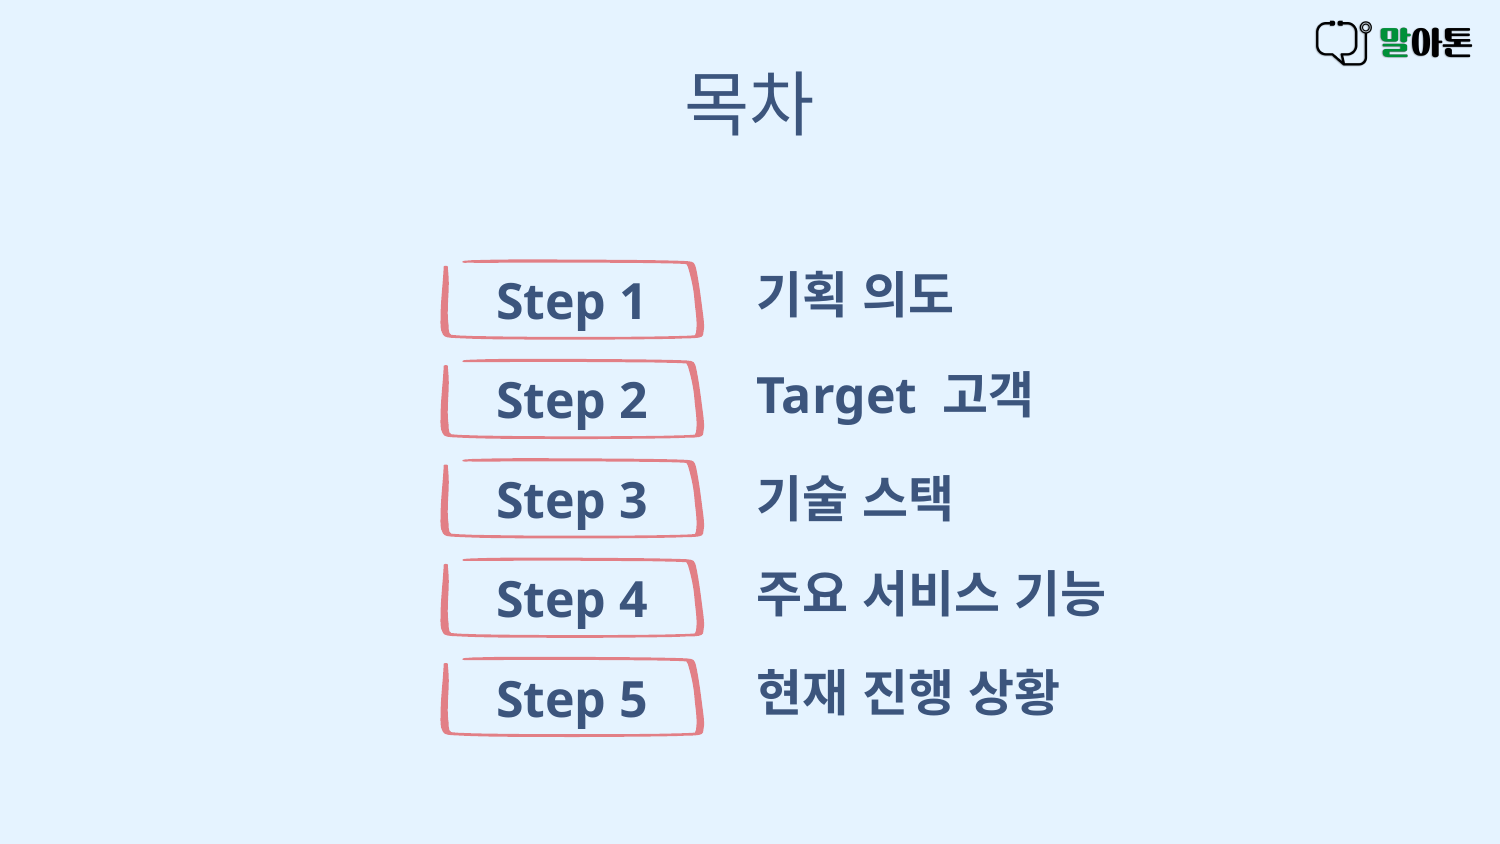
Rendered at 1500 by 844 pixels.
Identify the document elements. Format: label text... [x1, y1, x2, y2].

text_box [462, 259, 696, 267]
text_box [440, 265, 705, 340]
text_box 주요 서비스 기능 [741, 557, 1205, 623]
picture [1310, 10, 1479, 76]
text_box [440, 365, 705, 440]
text_box Step 4 [445, 565, 699, 630]
text_box Target 고객 [741, 358, 1205, 424]
text_box Step 5 [445, 664, 699, 730]
text_box [462, 656, 696, 664]
text_box Step 1 [445, 267, 699, 332]
text_box [440, 563, 705, 638]
text_box Step 2 [445, 366, 699, 432]
text_box [462, 557, 696, 565]
text_box [440, 464, 705, 539]
text_box 기술 스택 [741, 463, 1205, 528]
text_box 기획 의도 [741, 259, 1205, 324]
text_box 목차 [118, 76, 1382, 157]
text_box [440, 663, 705, 738]
text_box [462, 358, 696, 366]
text_box 현재 진행 상황 [741, 656, 1205, 722]
text_box Step 3 [445, 466, 699, 531]
text_box [462, 458, 696, 466]
